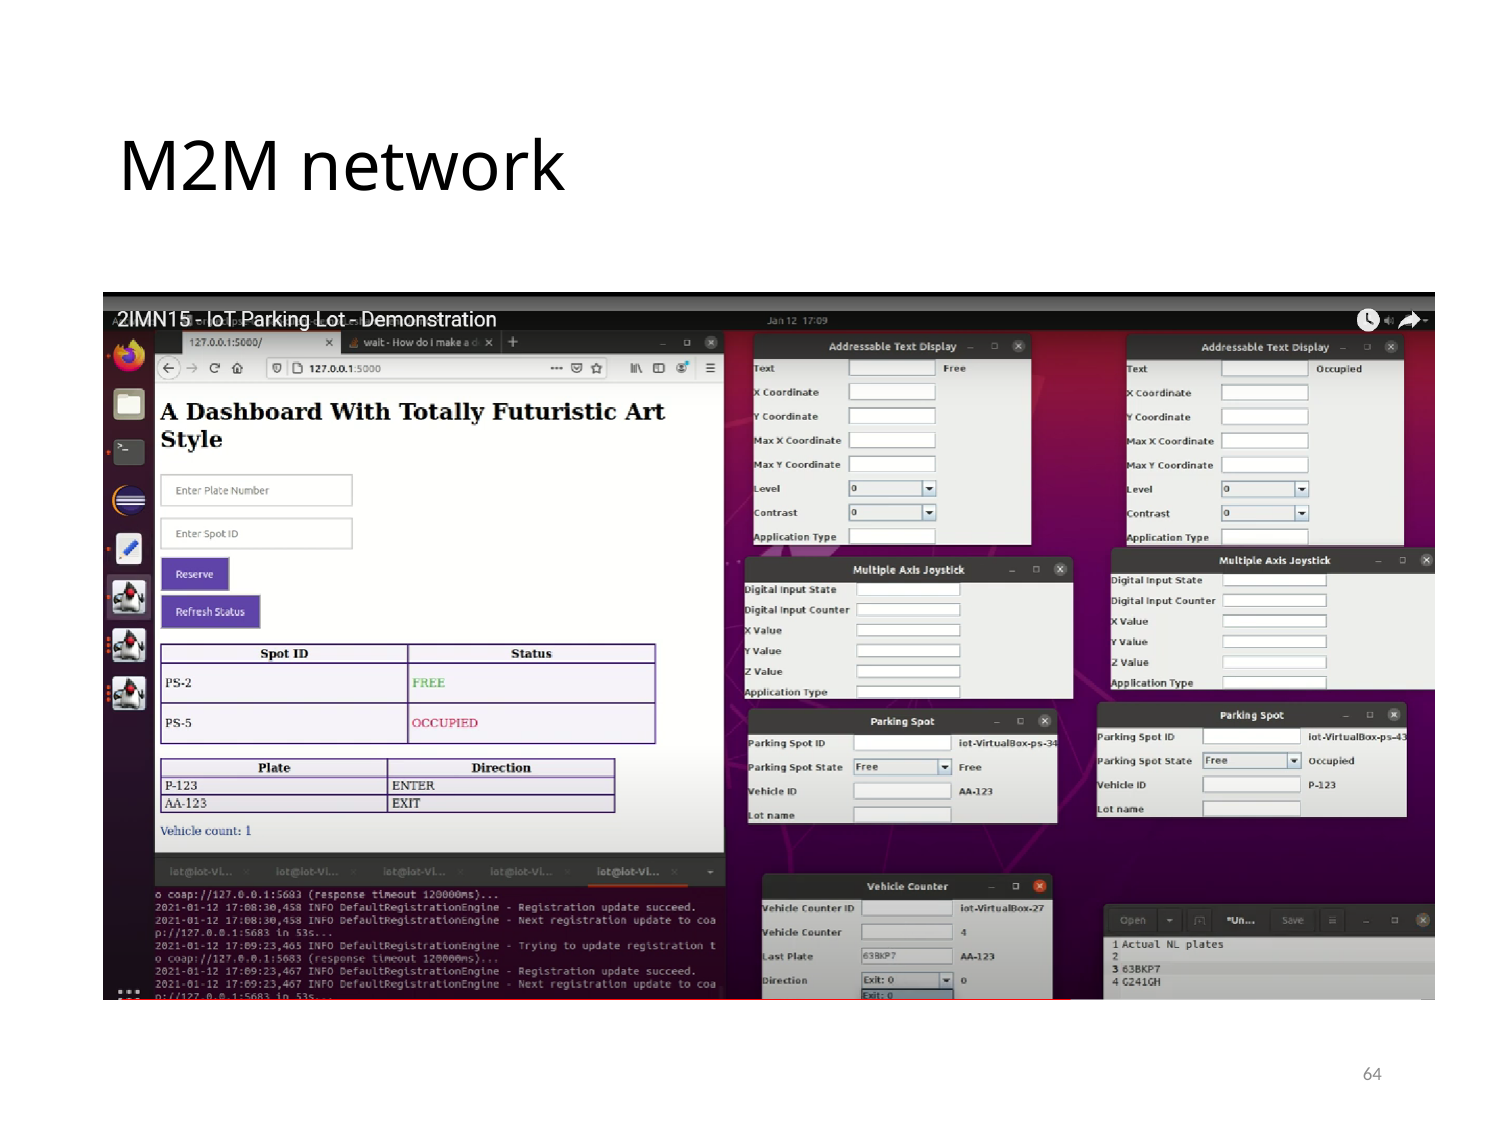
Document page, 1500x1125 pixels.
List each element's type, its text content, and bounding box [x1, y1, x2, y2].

title M2M network [103, 59, 1397, 278]
slide_number 64 [1059, 1042, 1397, 1103]
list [103, 292, 1435, 1000]
